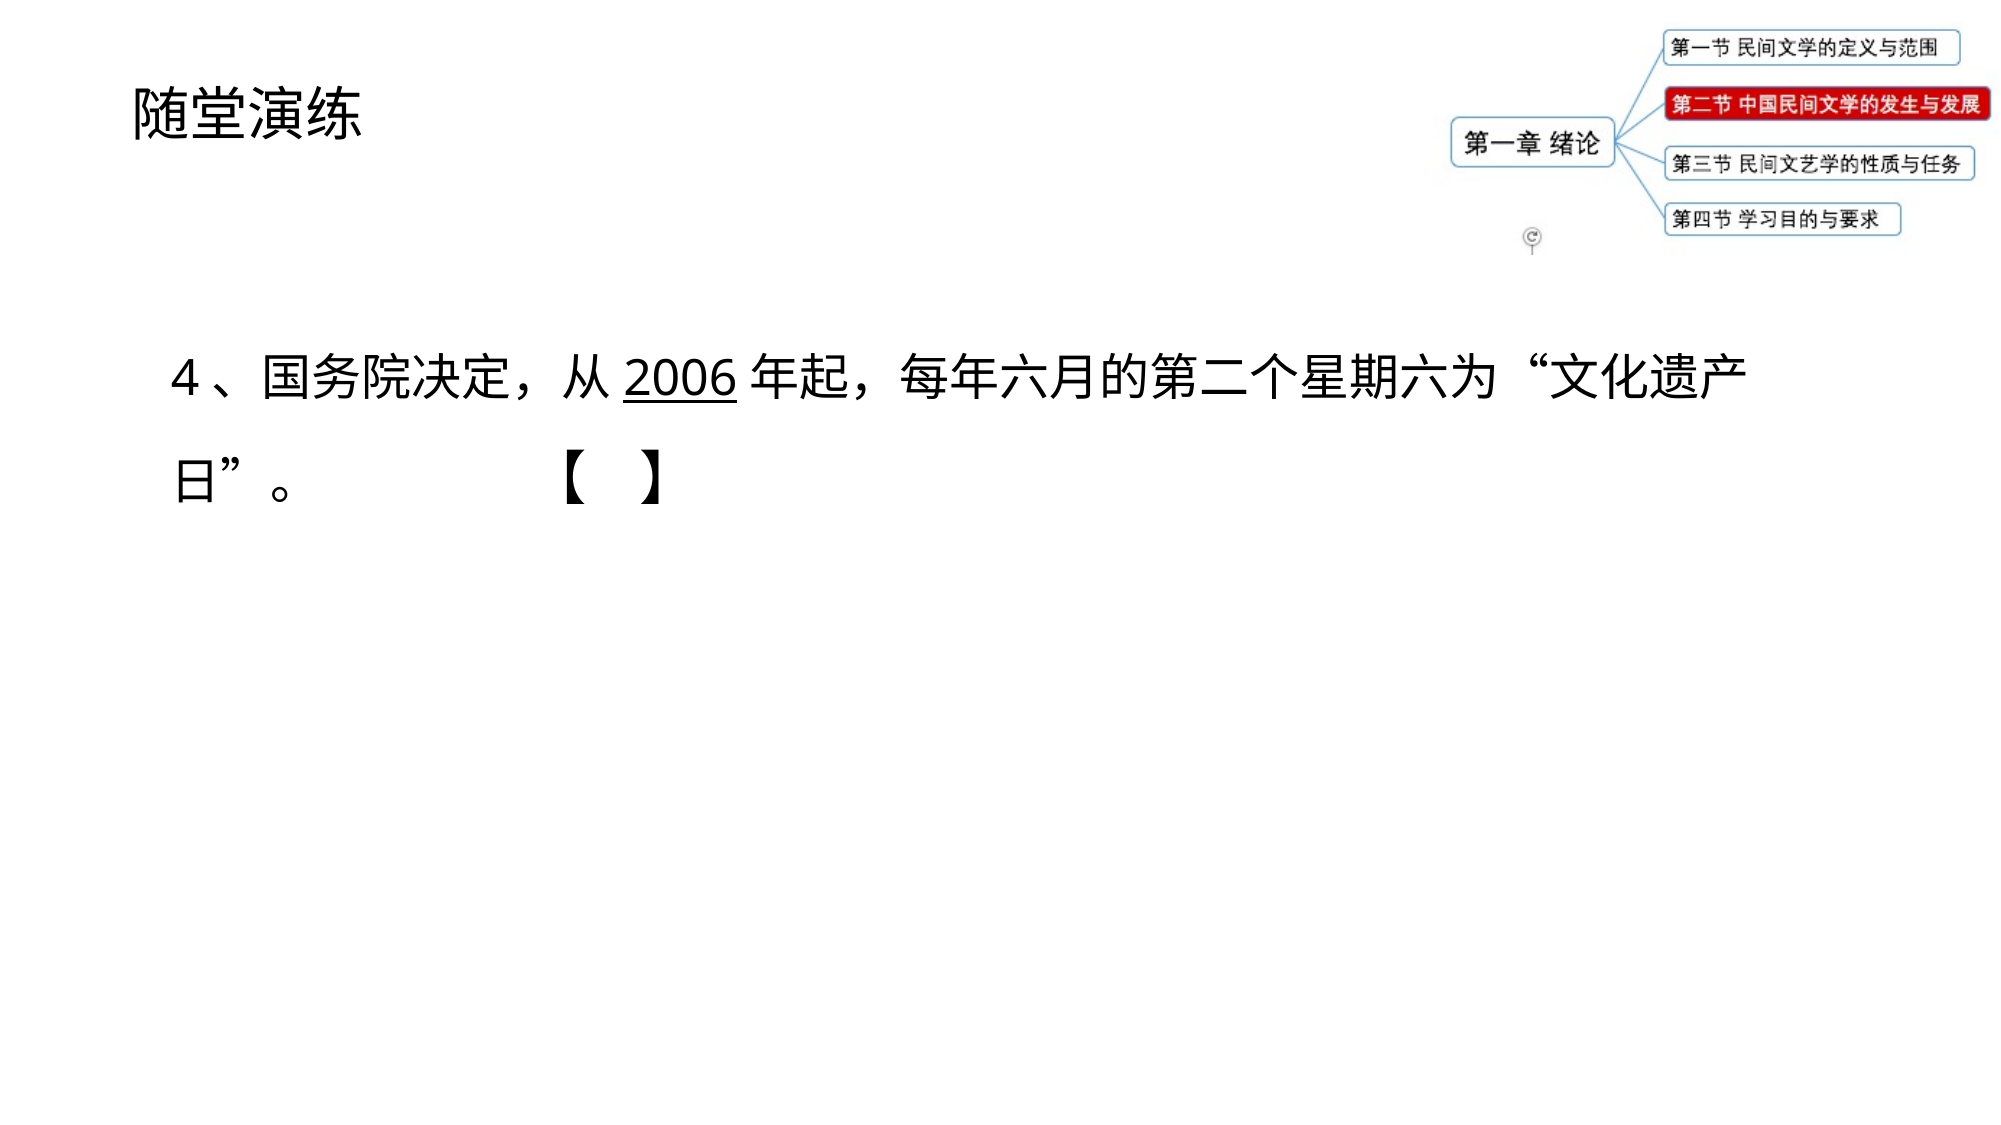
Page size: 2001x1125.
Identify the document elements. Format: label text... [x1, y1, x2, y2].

picture [1431, 0, 2000, 255]
text_box 4、国务院决定，从2006年起，每年六月的第二个星期六为“文化遗产日”。 【 】 [156, 308, 1790, 519]
text_box 随堂演练 [116, 69, 797, 155]
